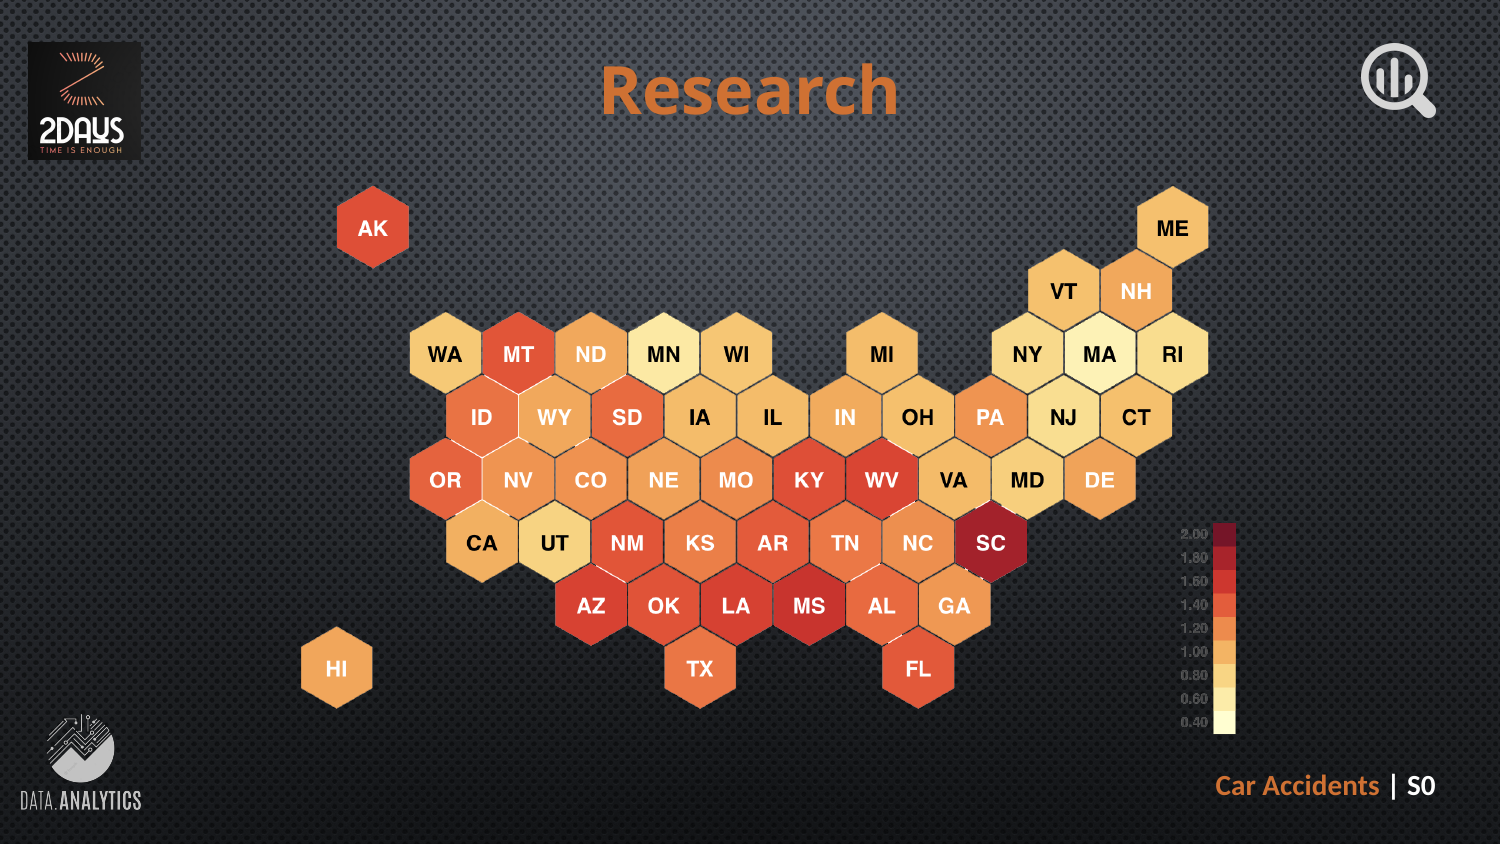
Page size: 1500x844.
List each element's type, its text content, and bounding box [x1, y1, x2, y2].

text_box Research [374, 40, 1125, 136]
picture [234, 174, 1266, 763]
text_box Car Accidents | S0 [1163, 759, 1494, 809]
picture [20, 714, 142, 811]
picture [28, 42, 142, 160]
picture [1360, 42, 1436, 118]
